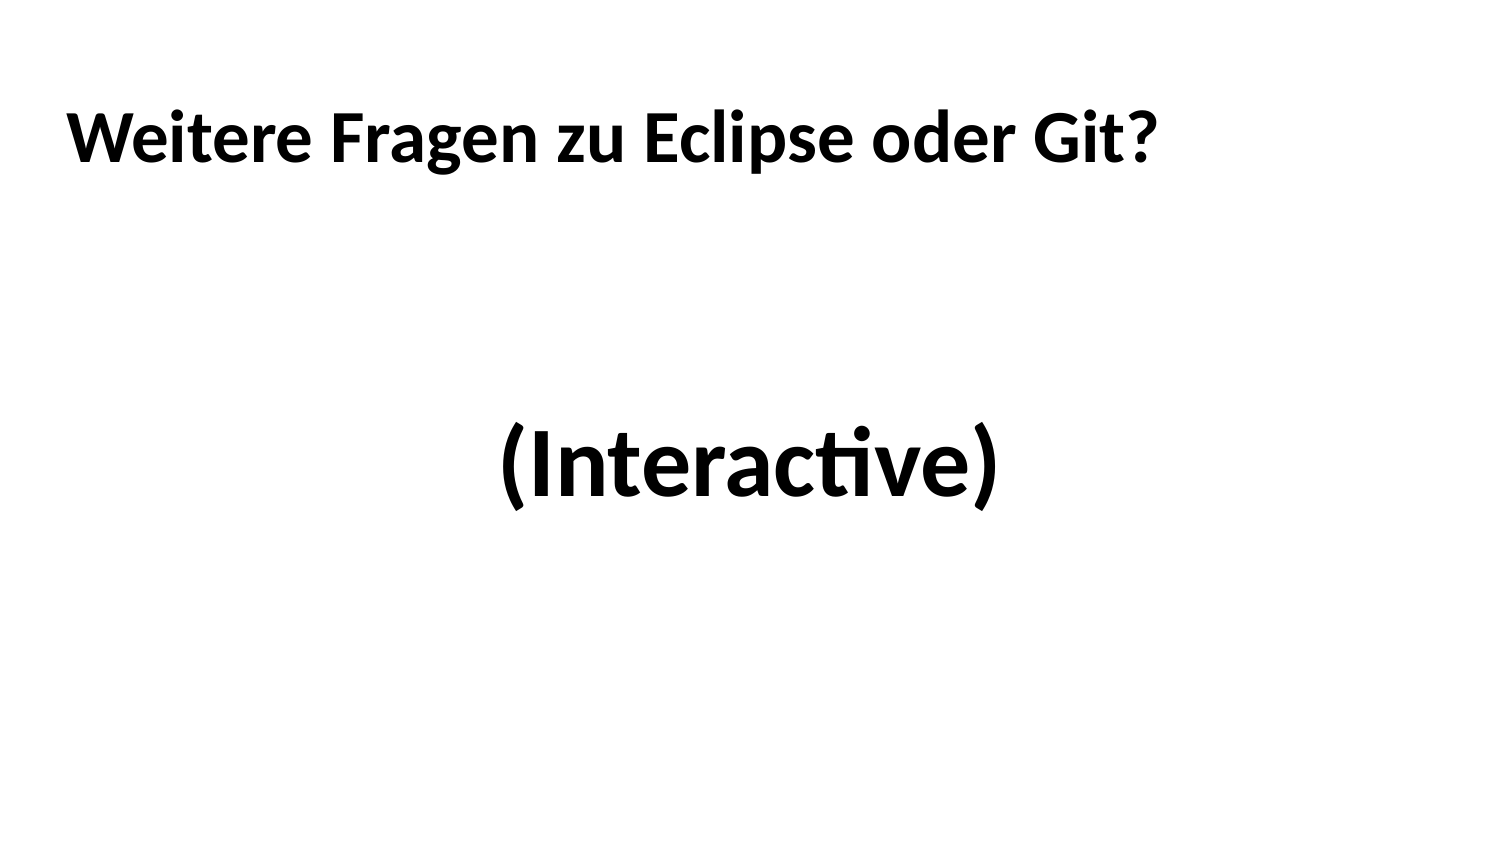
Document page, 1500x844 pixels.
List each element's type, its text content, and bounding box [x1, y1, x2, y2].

list (Interactive) [51, 189, 1449, 813]
title Weitere Fragen zu Eclipse oder Git? [51, 72, 1449, 167]
